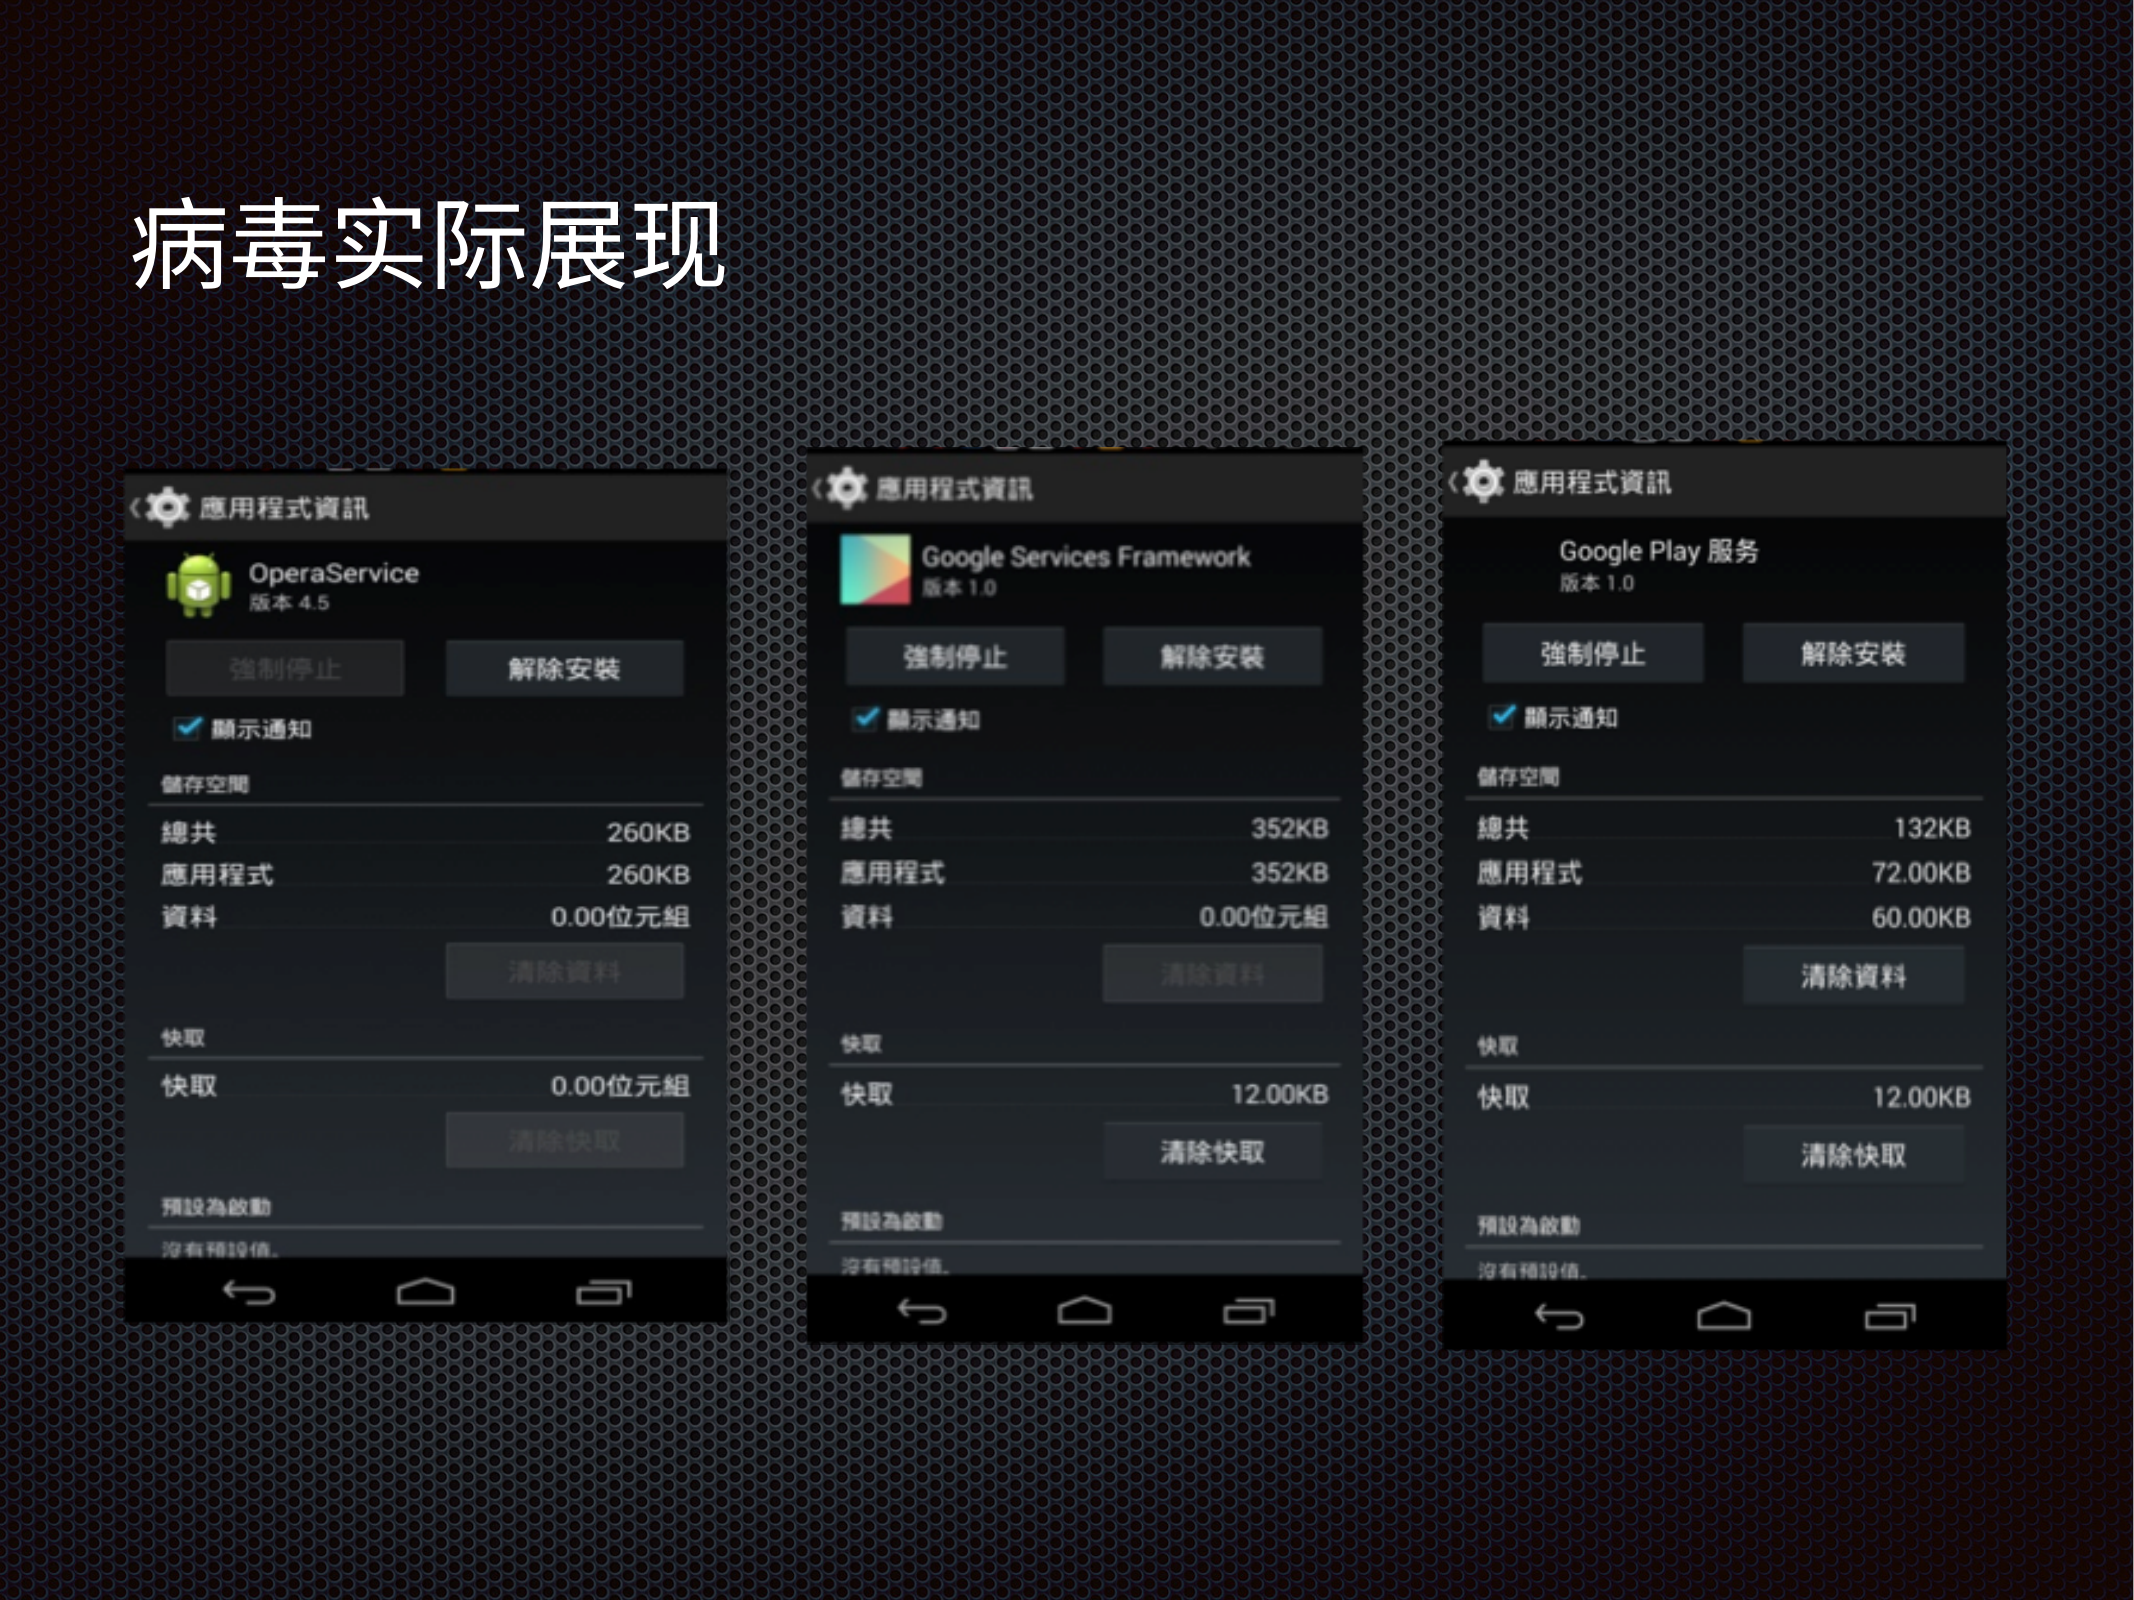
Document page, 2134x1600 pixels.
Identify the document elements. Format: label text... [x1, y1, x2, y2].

picture [0, 0, 2134, 1600]
title 病毒实际展现 [128, 41, 2005, 443]
